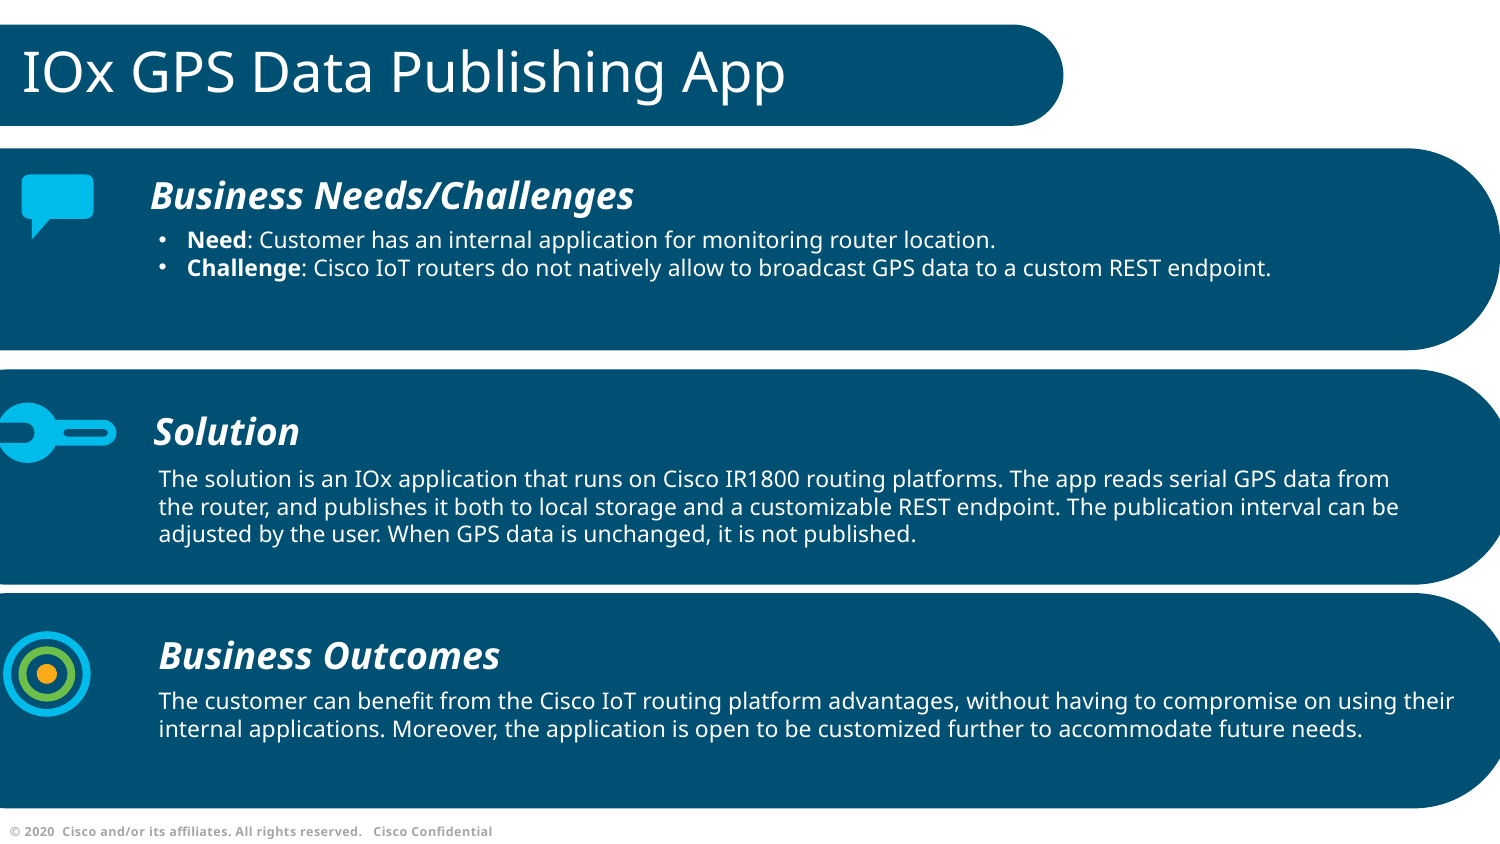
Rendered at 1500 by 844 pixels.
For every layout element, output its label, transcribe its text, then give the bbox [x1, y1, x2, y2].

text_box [0, 630, 94, 717]
text_box Business Outcomes [143, 624, 768, 679]
text_box IOx GPS Data Publishing App [7, 29, 1162, 112]
text_box Business Needs/Challenges [135, 164, 759, 225]
text_box [0, 367, 1500, 587]
text_box The solution is an IOx application that runs on Cisco IR1800 routing platforms. The app reads serial GPS data from the router, and publishes it both to local storage and a customizable REST endpoint. The publication interval can be adjusted by the user. When GPS data is unchanged, it is not published. [143, 457, 1448, 555]
text_box [0, 146, 1500, 353]
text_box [0, 402, 117, 464]
text_box The customer can benefit from the Cisco IoT routing platform advantages, without having to compromise on using their internal applications. Moreover, the application is open to be customized further to accommodate future needs. [143, 679, 1483, 749]
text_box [21, 174, 94, 240]
text_box Solution [138, 401, 762, 461]
text_box [0, 590, 1500, 811]
text_box Need: Customer has an internal application for monitoring router location. Challenge: Cisco IoT routers do not natively allow to broadcast GPS data to a custom REST endpoint. [144, 218, 1432, 288]
text_box [0, 22, 1051, 128]
